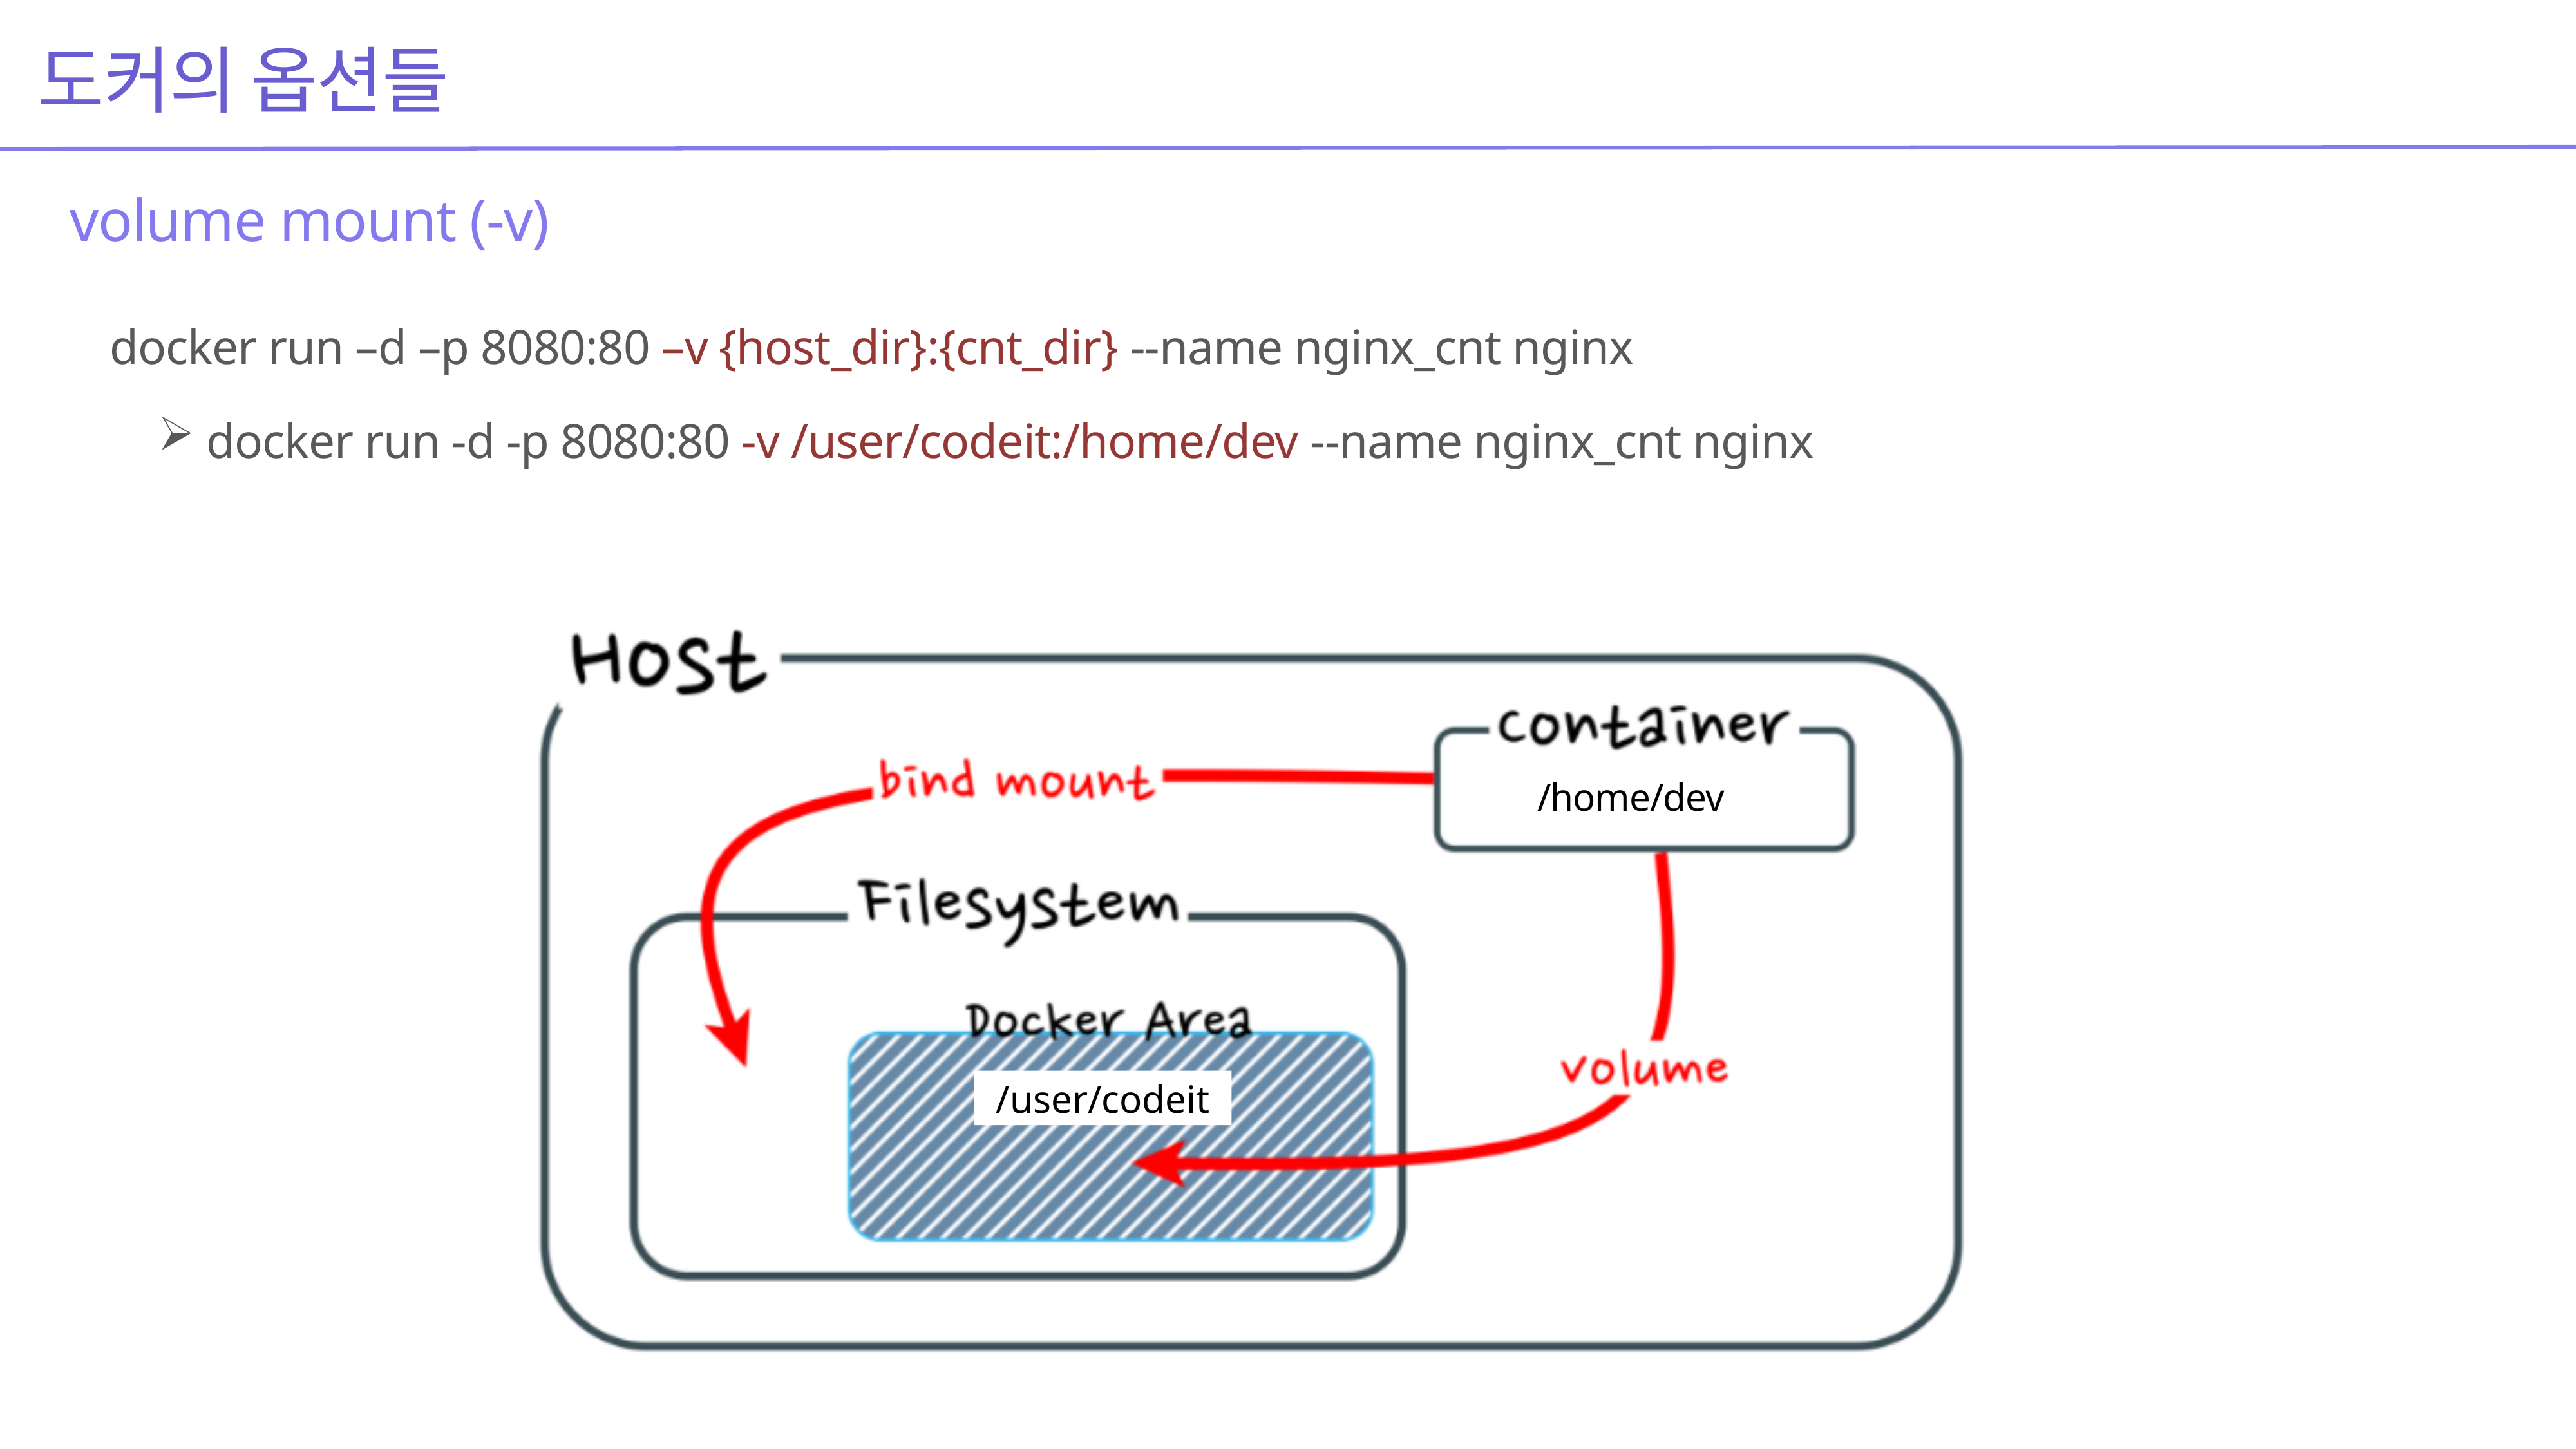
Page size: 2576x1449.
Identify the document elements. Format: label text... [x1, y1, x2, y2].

text_box 도커의 옵션들 [37, 12, 534, 122]
text_box docker run –d –p 8080:80 –v {host_dir}:{cnt_dir} --name nginx_cnt nginx docker run -d -p 8080:80 -v /user/codeit:/home/dev --name nginx_cnt nginx [70, 279, 2295, 468]
picture [507, 610, 1984, 1372]
text_box volume mount (-v) [70, 166, 1032, 253]
